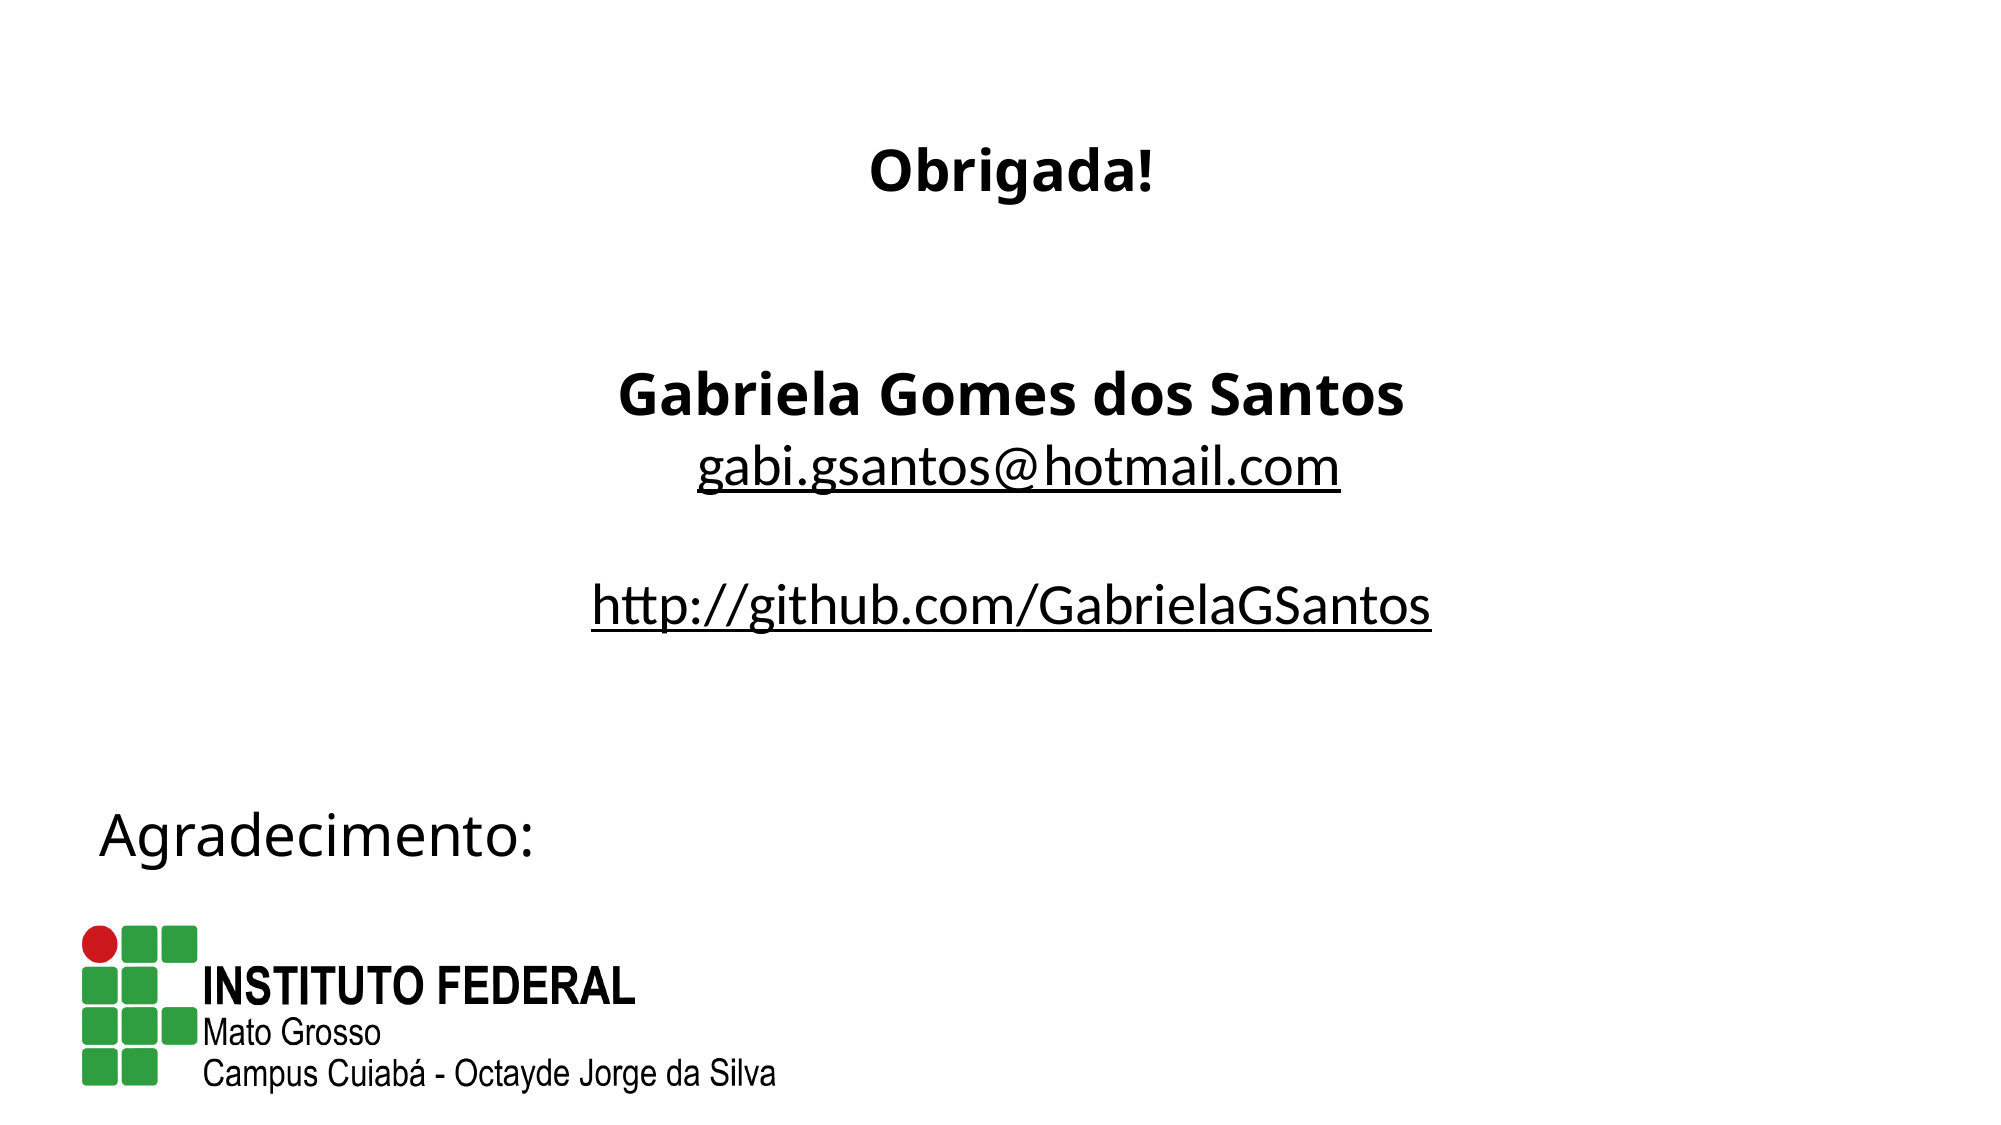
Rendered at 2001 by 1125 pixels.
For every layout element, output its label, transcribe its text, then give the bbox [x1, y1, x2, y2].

picture [79, 922, 793, 1096]
list Gabriela Gomes dos Santos gabi.gsantos@hotmail.com http://github.com/GabrielaGSantos Agradecimento: [79, 53, 1944, 801]
title Obrigada! [148, 1, 1874, 220]
